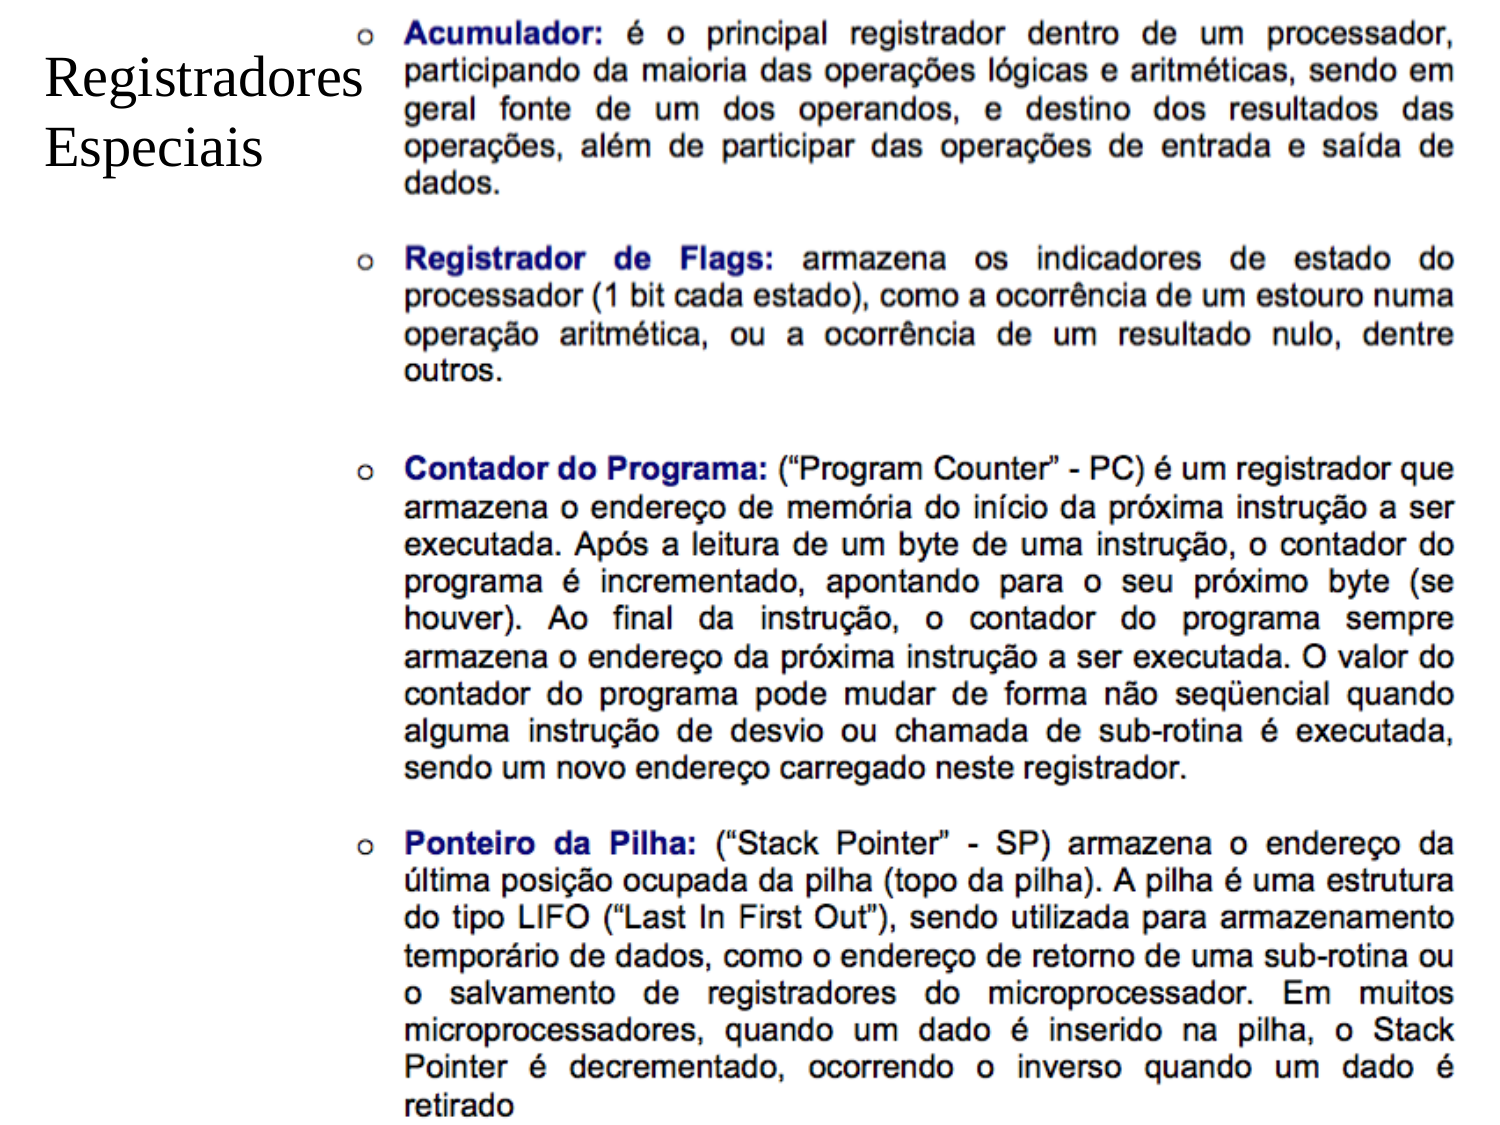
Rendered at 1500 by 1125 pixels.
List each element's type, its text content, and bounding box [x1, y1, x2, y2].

text_box Registradores Especiais [29, 31, 329, 136]
picture [334, 0, 1500, 1124]
